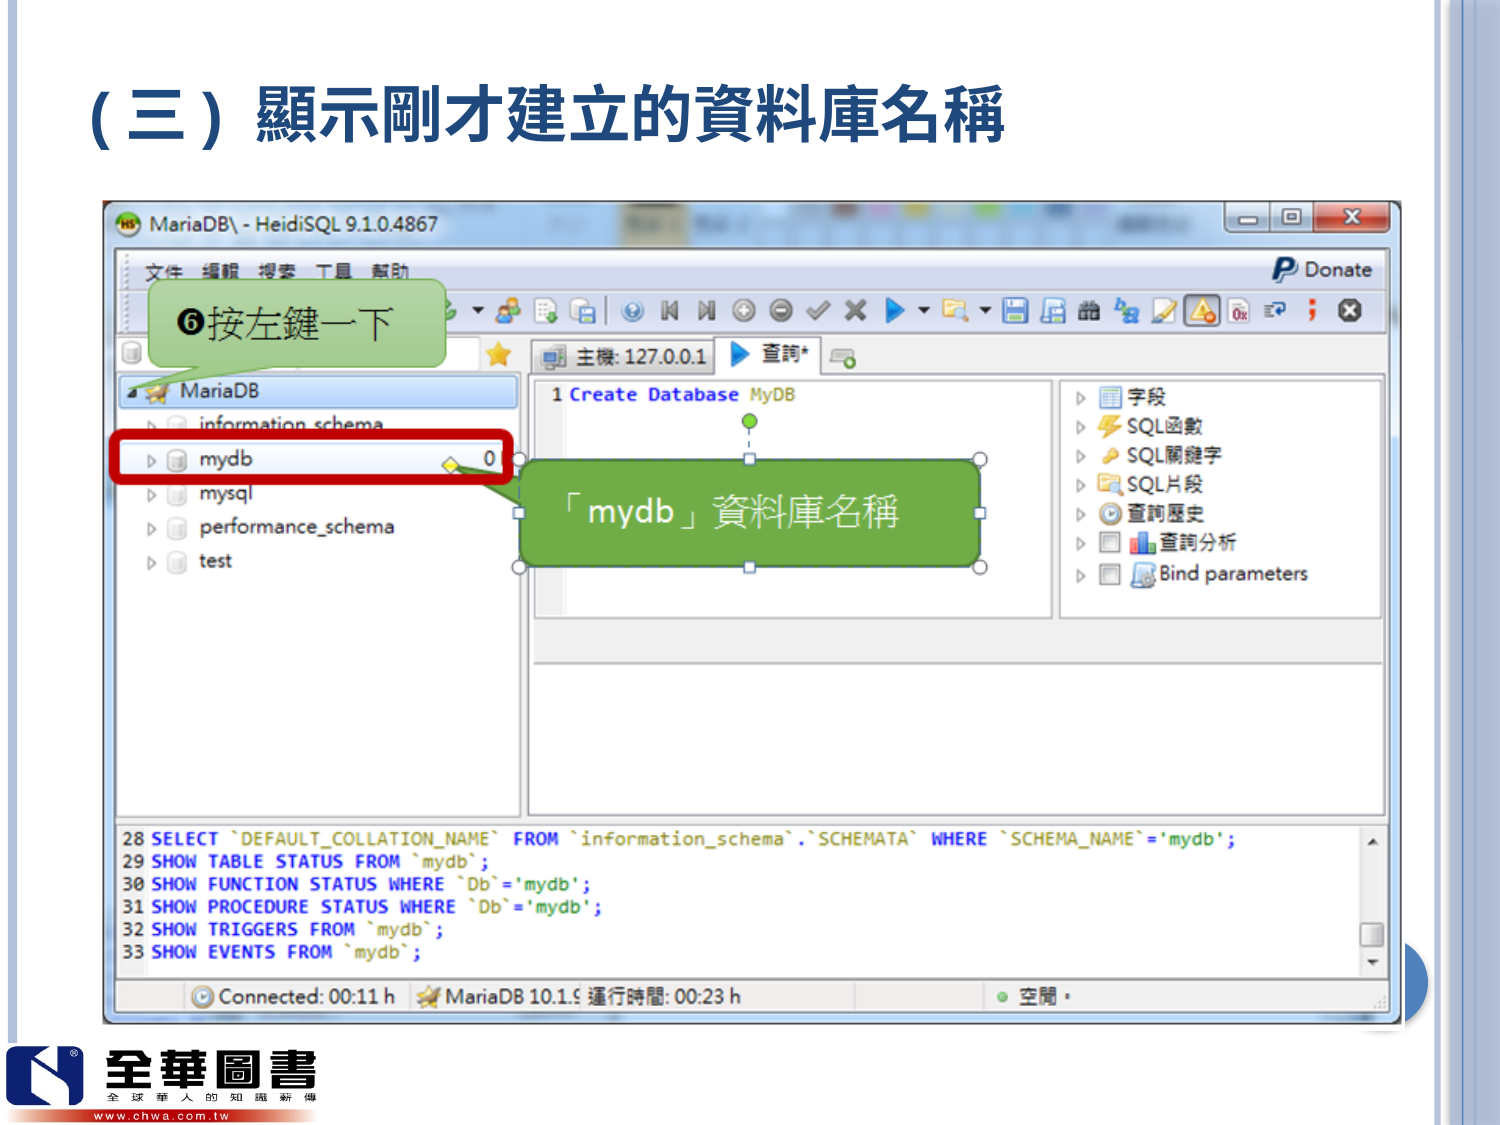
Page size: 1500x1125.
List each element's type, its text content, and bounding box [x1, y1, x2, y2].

picture [0, 1043, 322, 1125]
title (三) 顯示剛才建立的資料庫名稱 [75, 45, 1300, 233]
picture [94, 195, 1406, 1032]
